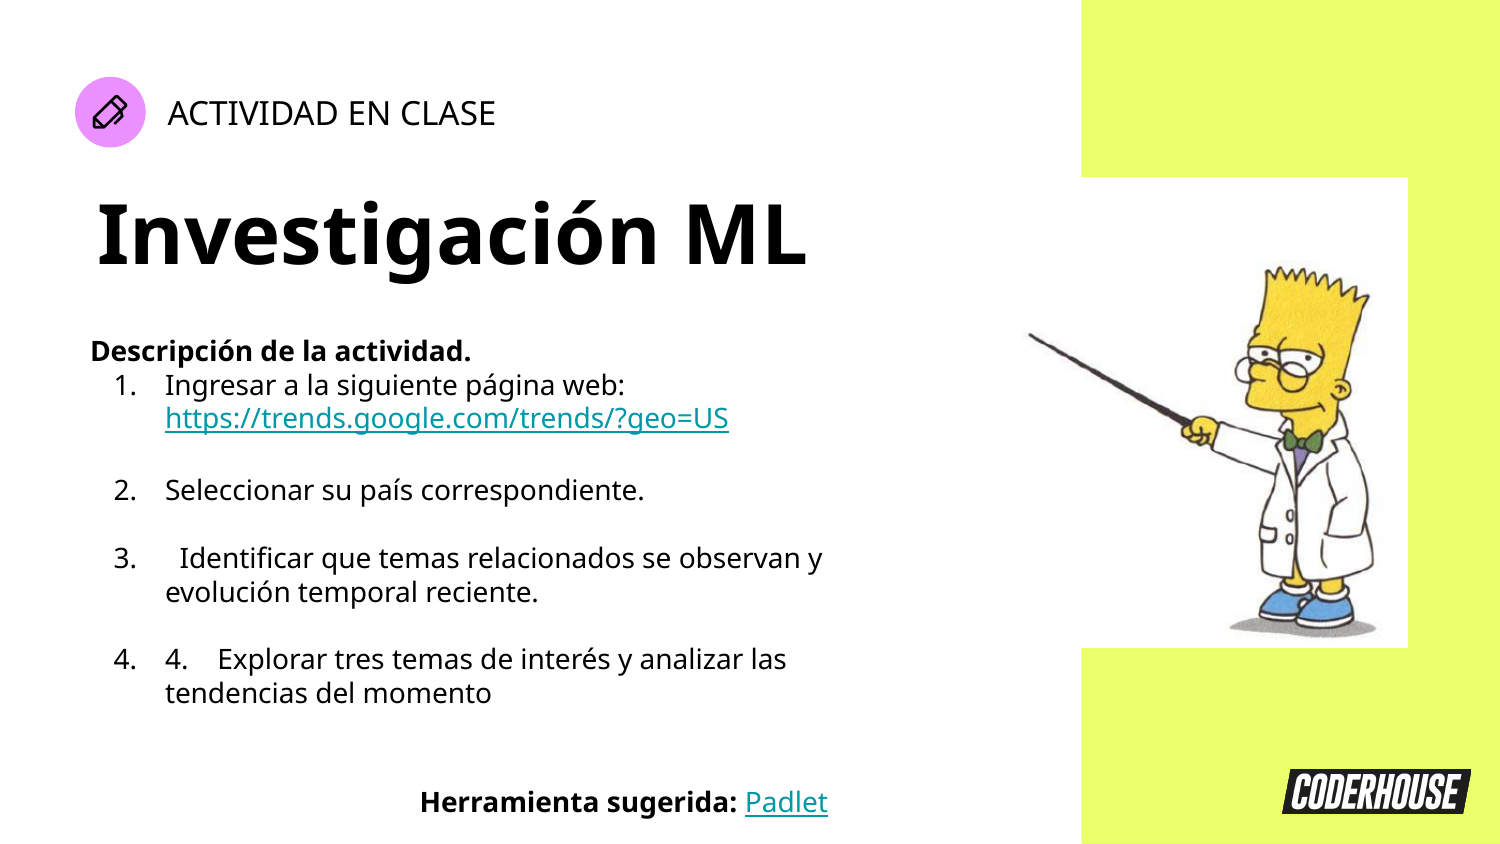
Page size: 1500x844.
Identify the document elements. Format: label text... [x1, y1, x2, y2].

text_box Descripción de la actividad. Ingresar a la siguiente página web: https://trends.google.com/trends/?geo=US Seleccionar su país correspondiente. Identificar que temas relacionados se observan y evolución temporal reciente. 4. Explorar tres temas de interés y analizar las tendencias del momento [75, 318, 894, 844]
text_box Herramienta sugerida: Padlet [404, 769, 1133, 844]
picture [0, 0, 1408, 844]
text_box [74, 76, 146, 148]
text_box Investigación ML [82, 177, 901, 298]
text_box ACTIVIDAD EN CLASE [152, 76, 557, 147]
picture [1281, 769, 1471, 814]
